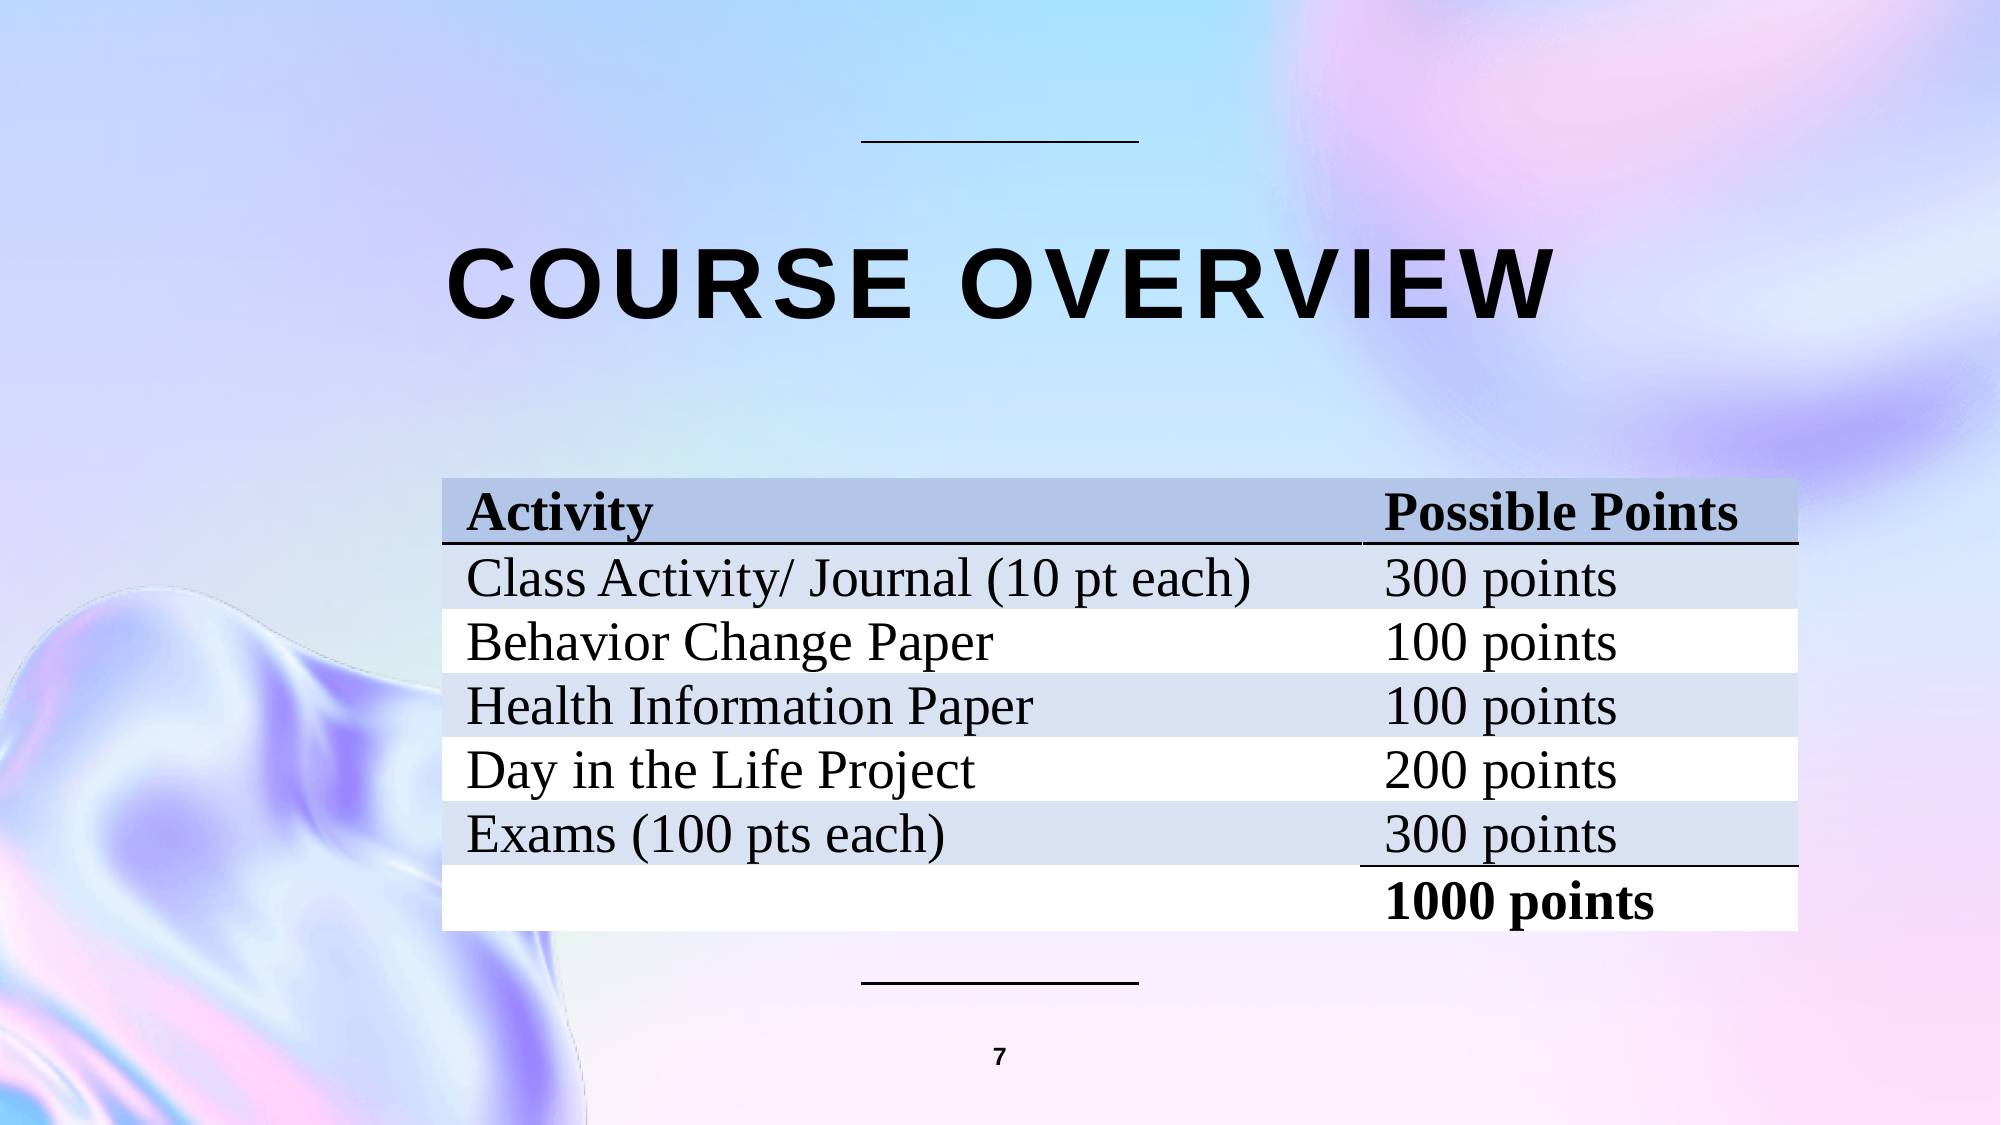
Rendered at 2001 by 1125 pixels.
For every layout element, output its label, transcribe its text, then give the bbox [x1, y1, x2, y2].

title Course Overview [100, 142, 1901, 401]
slide_number 7 [662, 985, 1338, 1125]
picture [0, 0, 2000, 1125]
